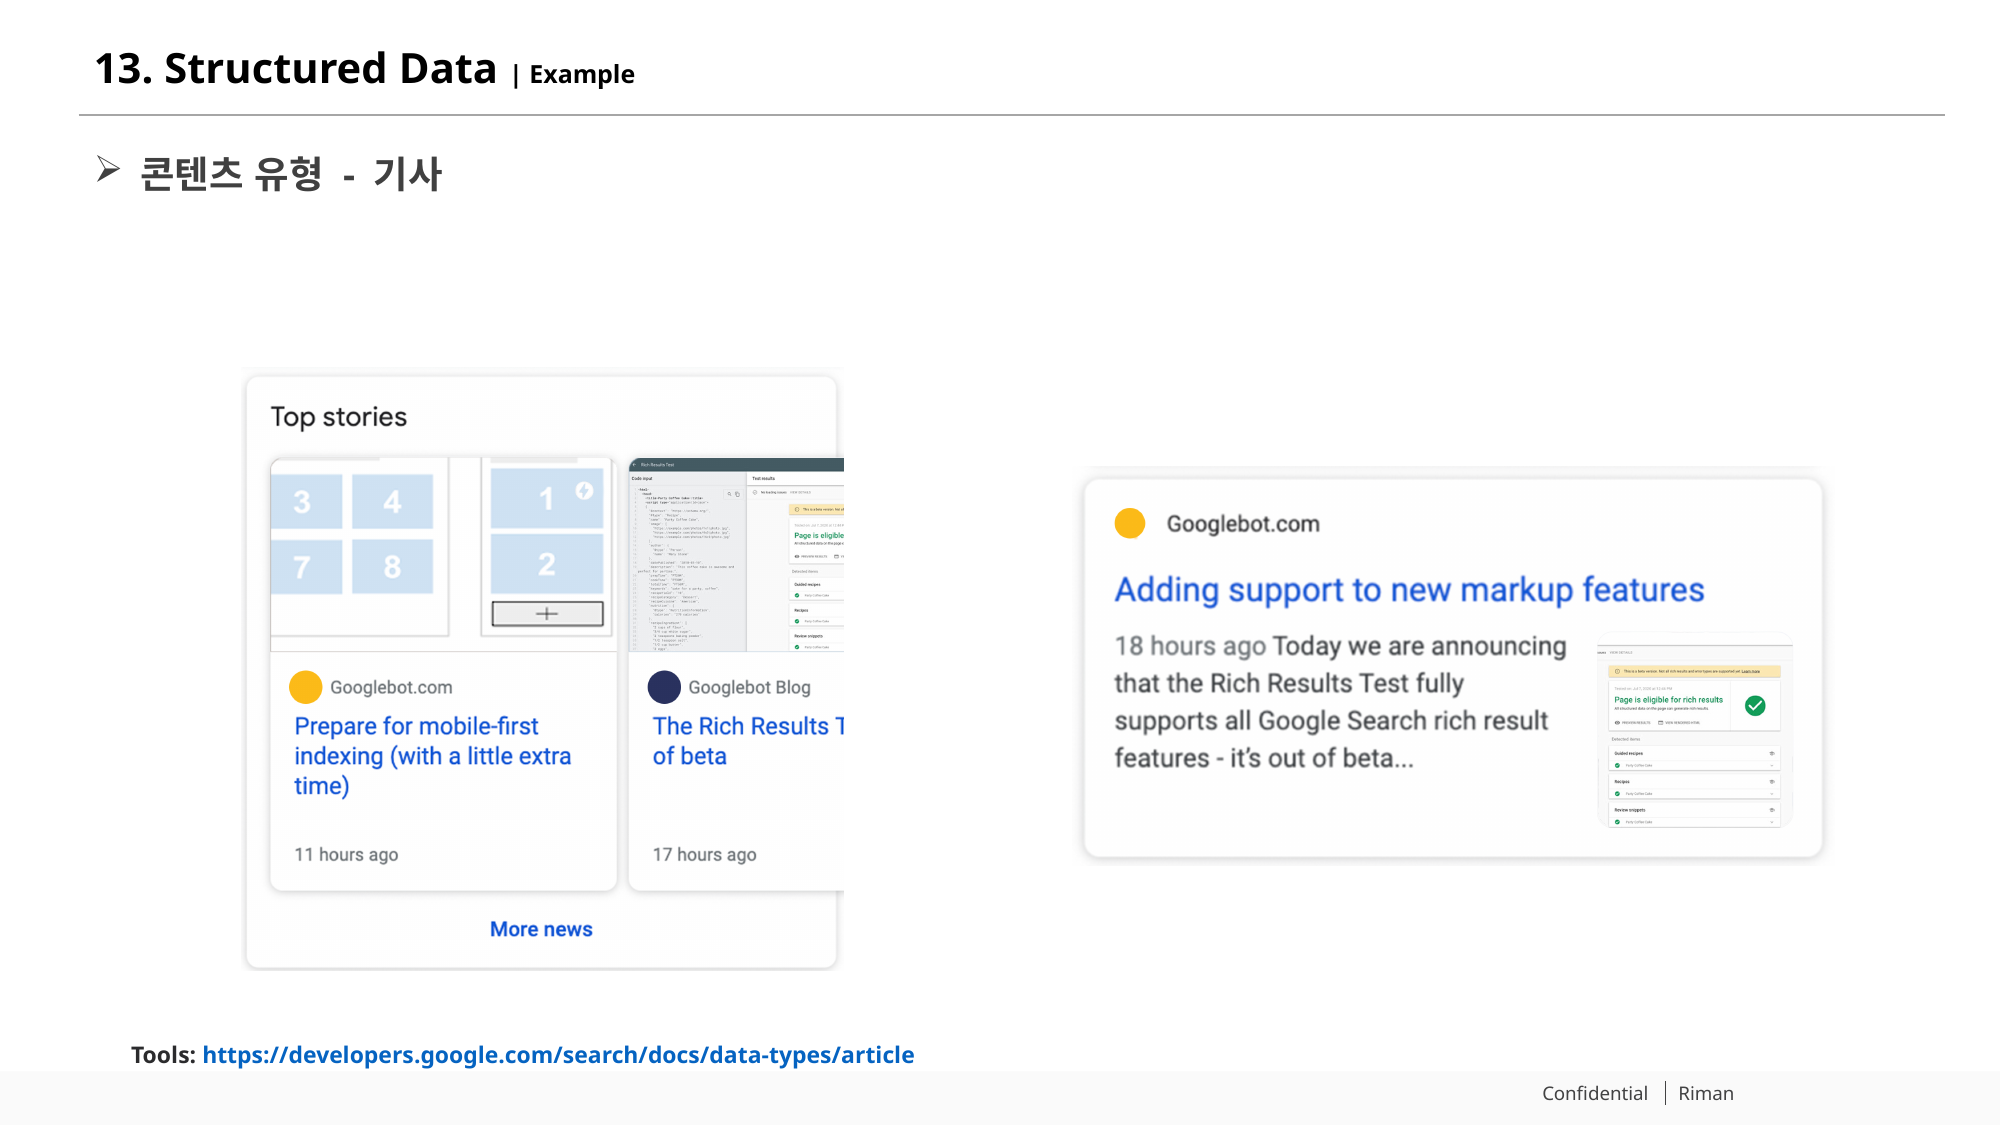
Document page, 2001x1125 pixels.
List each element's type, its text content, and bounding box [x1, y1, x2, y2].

text_box Tools: https://developers.google.com/search/docs/data-types/article [116, 1033, 937, 1080]
list 콘텐츠 유형 - 기사 [78, 129, 1945, 1070]
picture [1072, 466, 1835, 866]
title 13. Structured Data | Example [78, 32, 1945, 109]
picture [241, 367, 844, 971]
